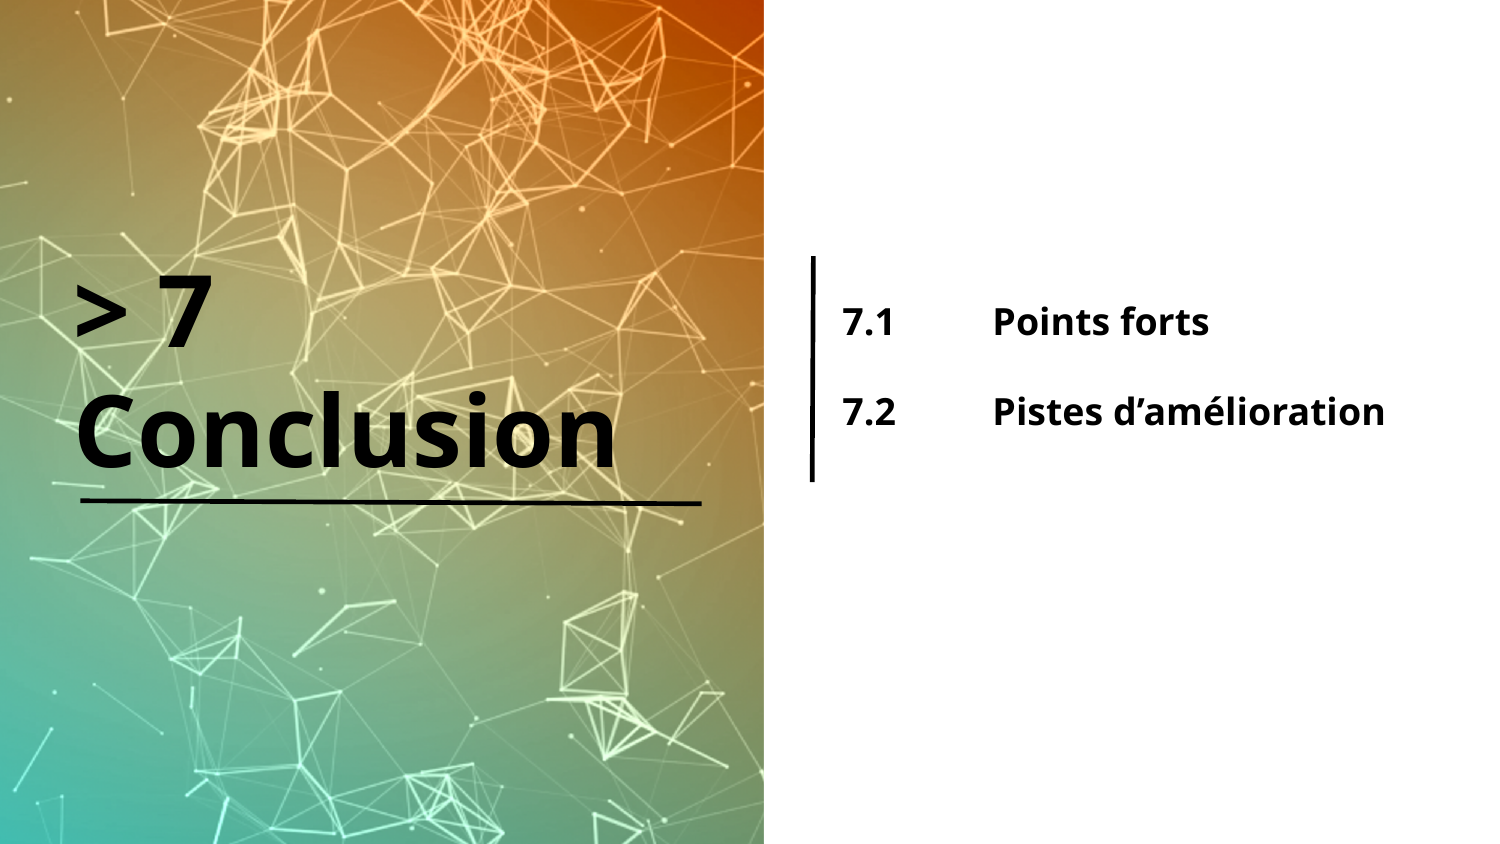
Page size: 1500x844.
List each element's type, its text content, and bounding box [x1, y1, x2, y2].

text_box 7.1 Points forts 7.2 Pistes d’amélioration [827, 283, 1449, 561]
picture [0, 0, 765, 844]
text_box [80, 500, 702, 505]
text_box [765, 0, 1500, 844]
